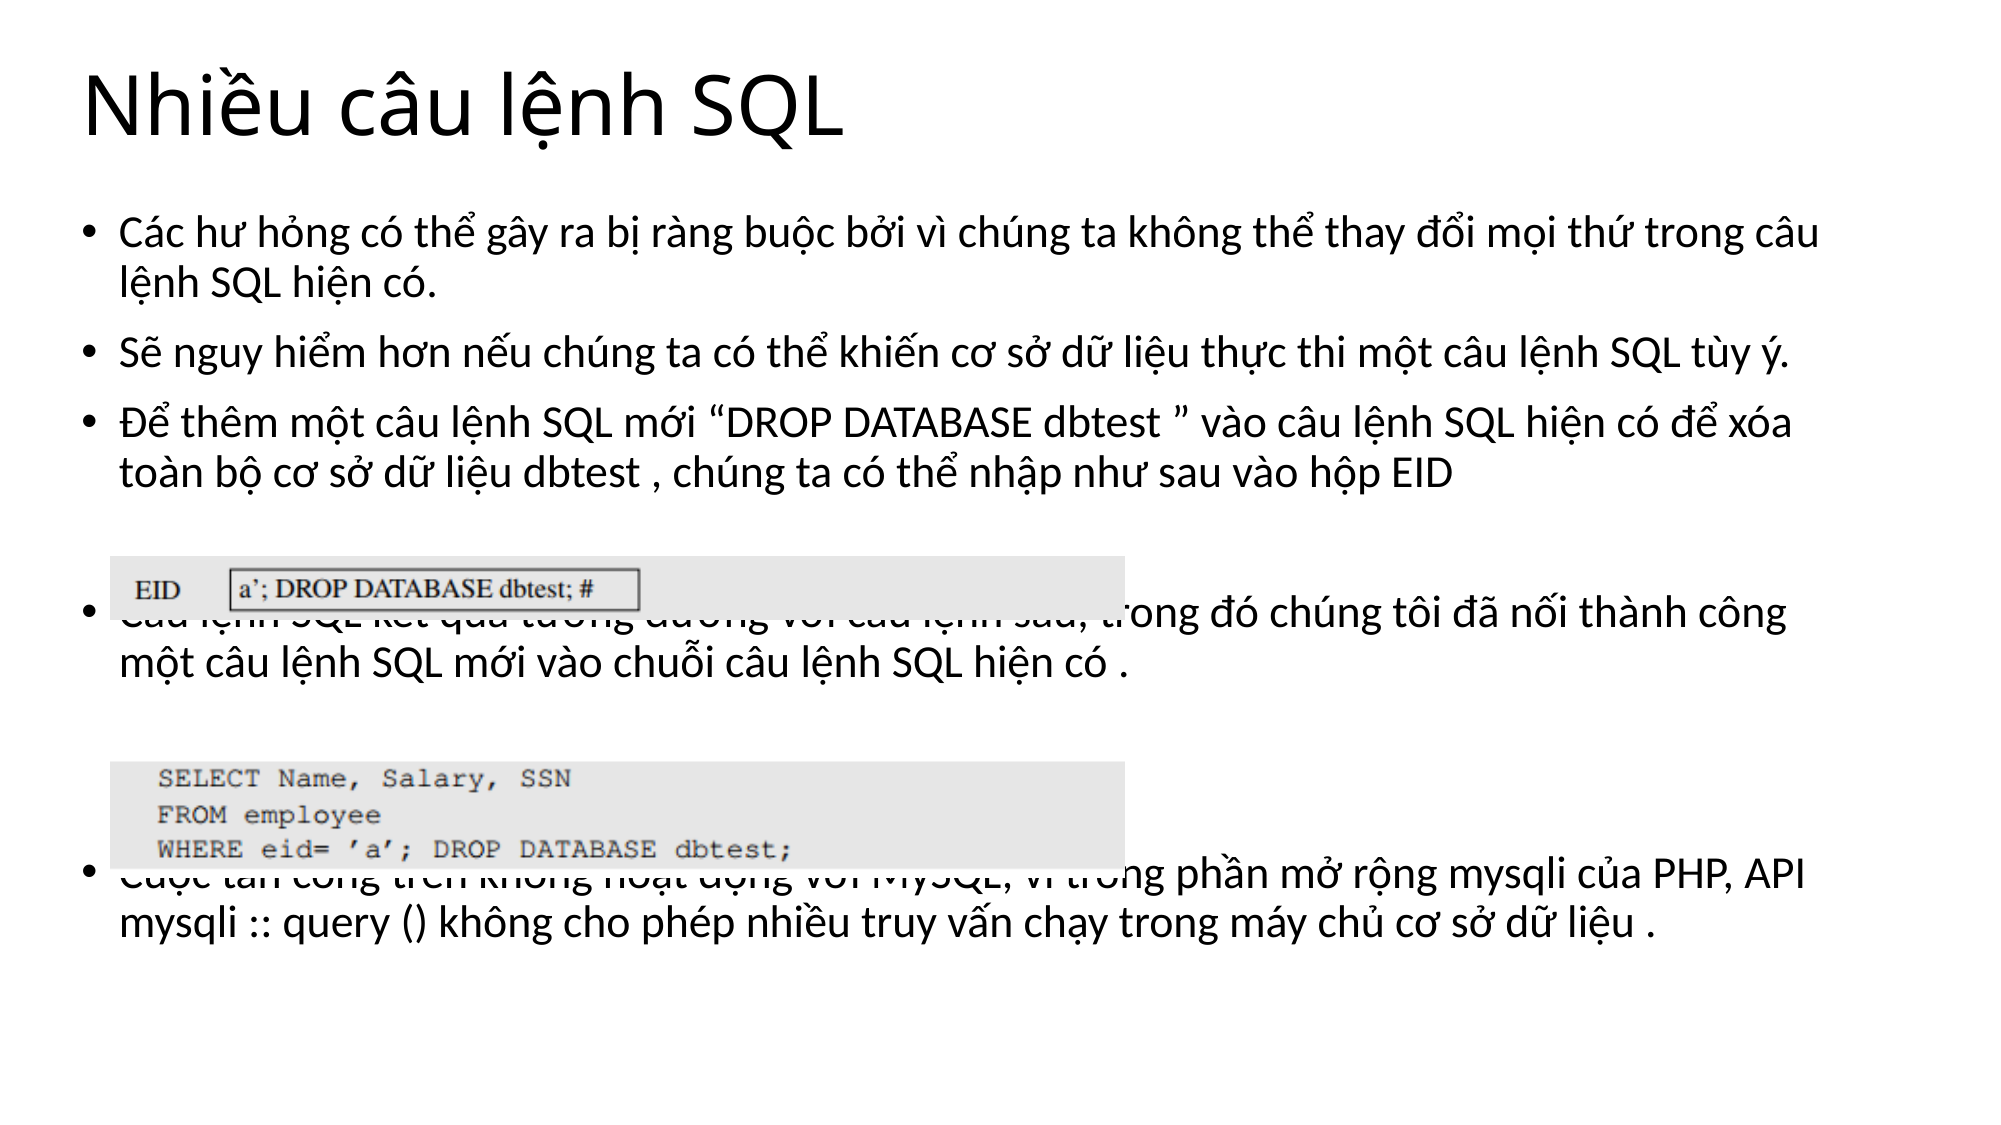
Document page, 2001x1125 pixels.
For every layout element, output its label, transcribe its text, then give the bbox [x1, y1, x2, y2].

picture [110, 556, 1125, 620]
title Nhiều câu lệnh SQL [66, 0, 1863, 177]
picture [110, 756, 1125, 878]
list Các hư hỏng có thể gây ra bị ràng buộc bởi vì chúng ta không thể thay đổi mọi thứ trong câu lệnh SQL hiện có. Sẽ nguy hiểm hơn nếu chúng ta có thể khiến cơ sở dữ liệu thực thi một câu lệnh SQL tùy ý. Để thêm một câu lệnh SQL mới “DROP DATABASE dbtest ” vào câu lệnh SQL hiện có để xóa toàn bộ cơ sở dữ liệu dbtest , chúng ta có thể nhập như sau vào hộp EID Câu lệnh SQL kết quả tương đương với câu lệnh sau, trong đó chúng tôi đã nối thành công một câu lệnh SQL mới vào chuỗi câu lệnh SQL hiện có . Cuộc tấn công trên không hoạt động với MySQL, vì trong phần mở rộng mysqli của PHP, API mysqli :: query () không cho phép nhiều truy vấn chạy trong máy chủ cơ sở dữ liệu . [66, 177, 1863, 1125]
